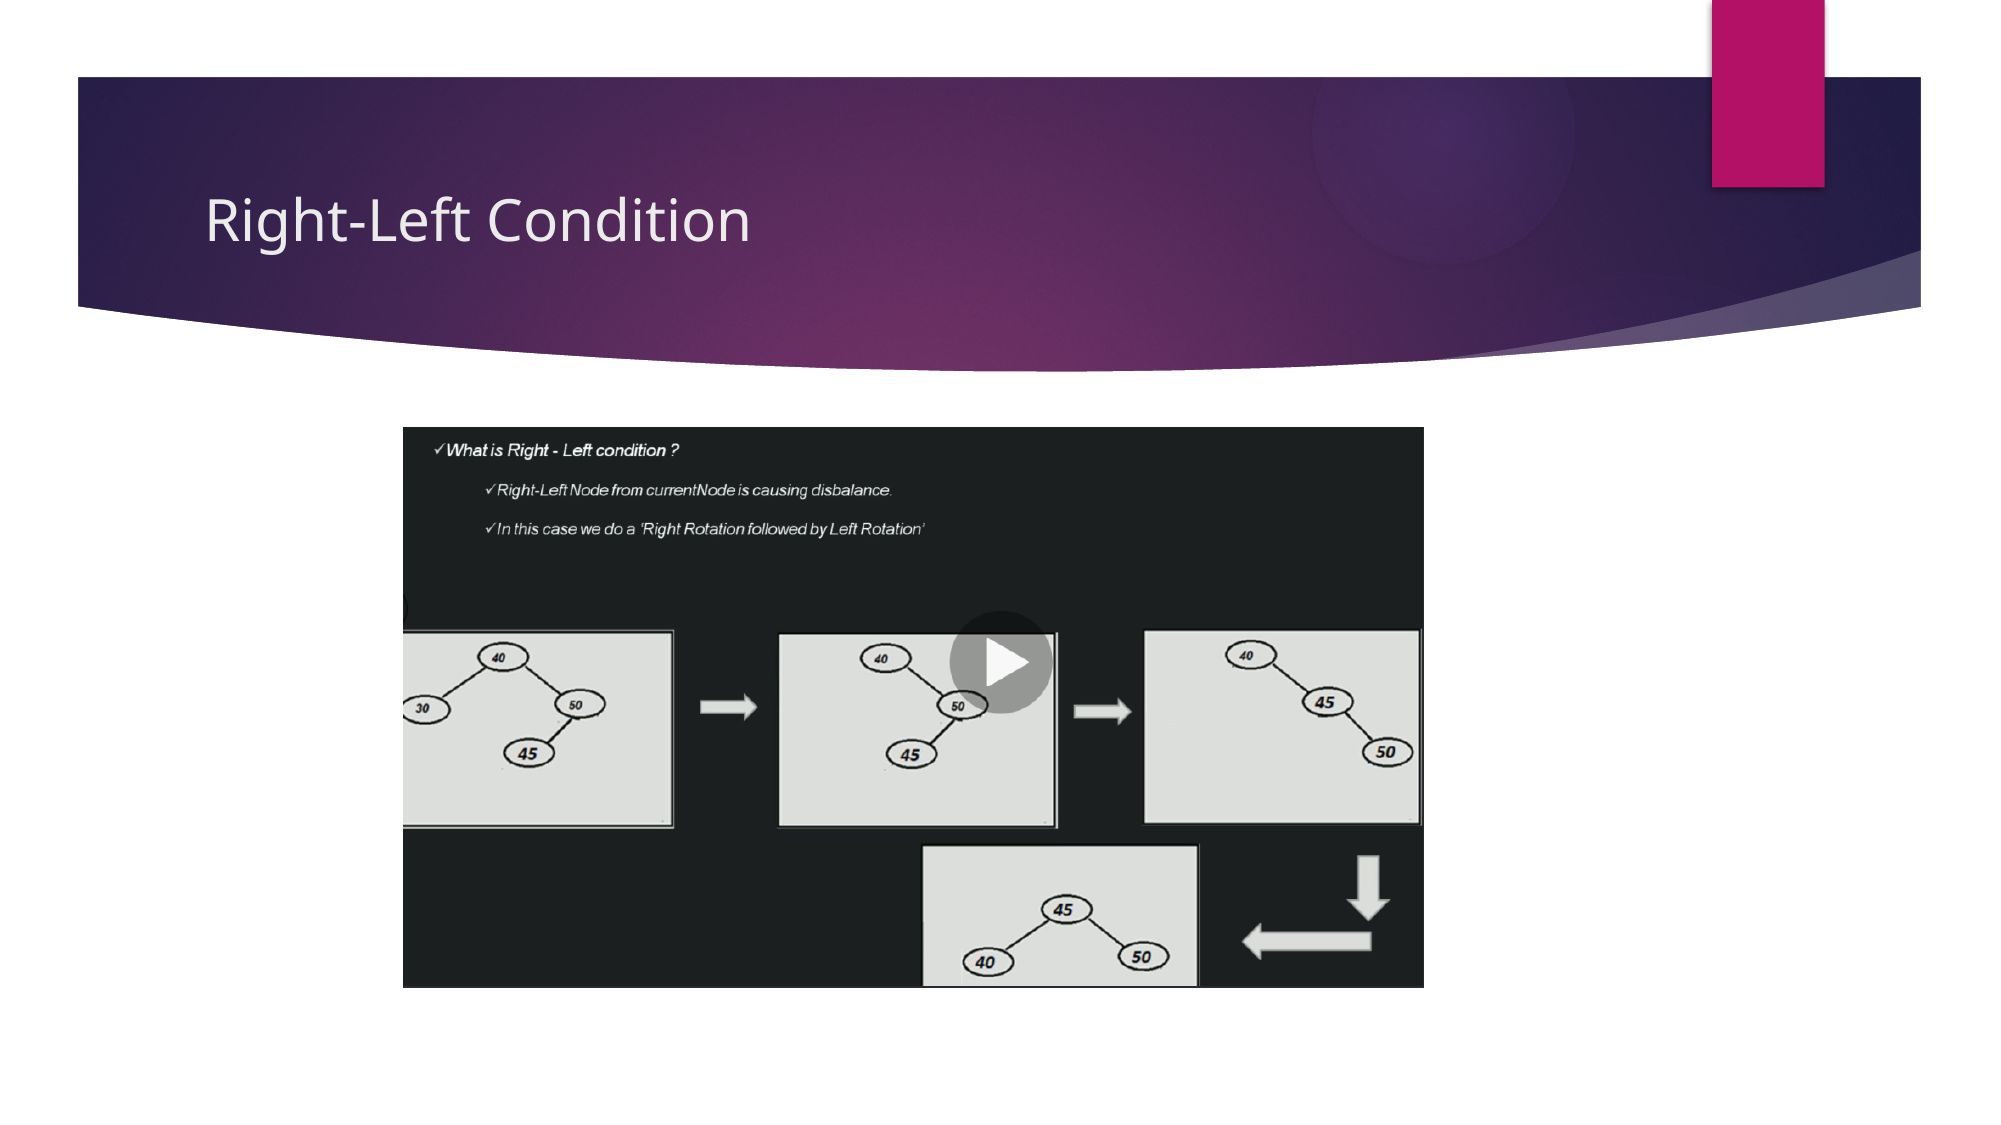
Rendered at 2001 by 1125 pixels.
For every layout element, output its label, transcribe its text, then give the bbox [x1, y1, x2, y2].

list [403, 426, 1424, 988]
title Right-Left Condition [189, 159, 1627, 276]
